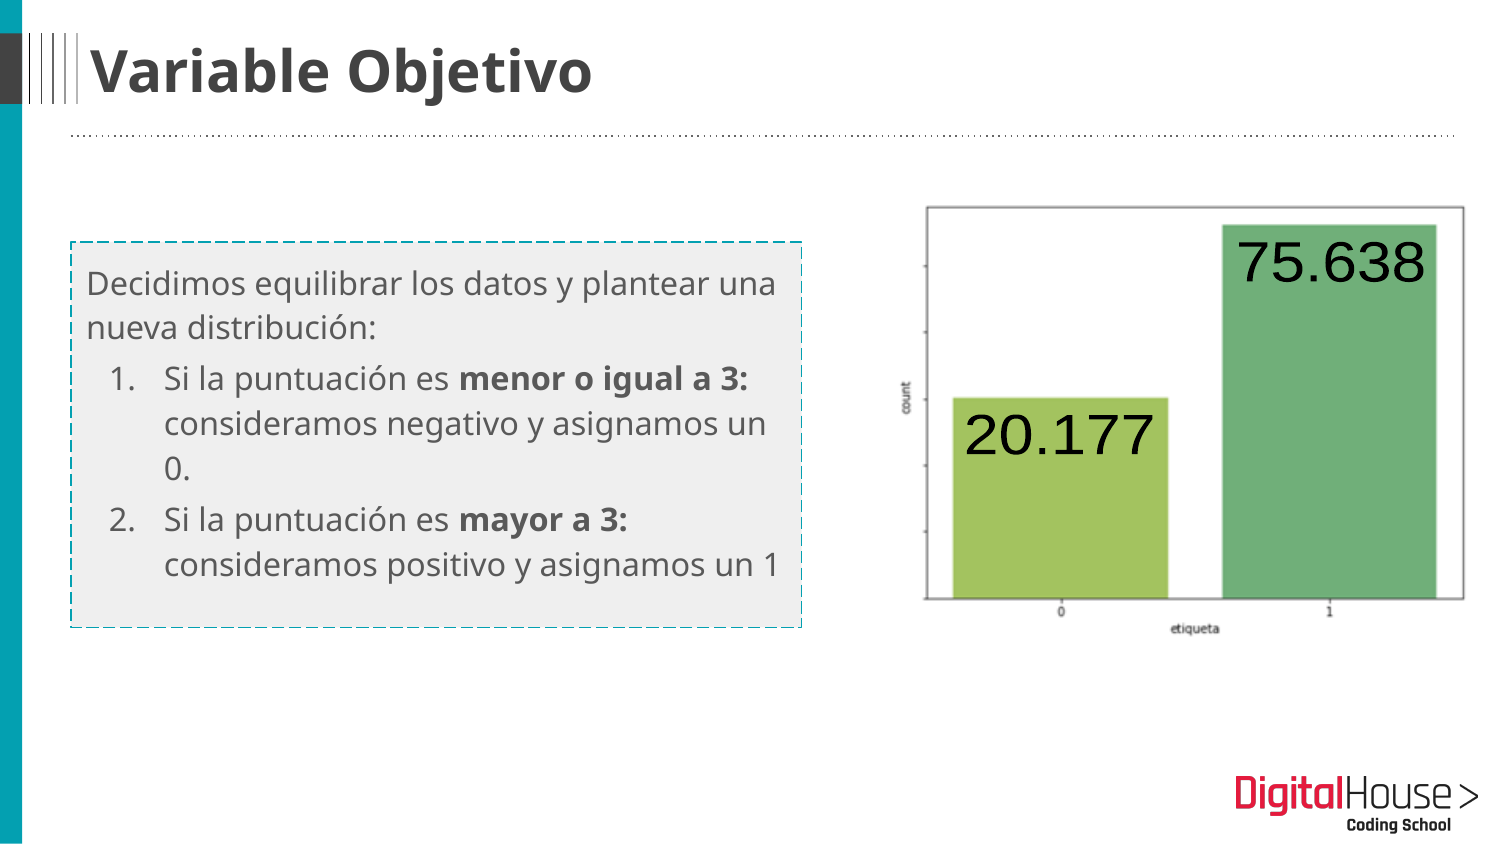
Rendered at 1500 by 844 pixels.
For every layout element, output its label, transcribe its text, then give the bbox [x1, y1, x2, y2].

text_box Variable Objetivo [78, 33, 1457, 104]
text_box [0, 104, 23, 844]
text_box [0, 33, 23, 104]
list Decidimos equilibrar los datos y plantear una nueva distribución: Si la puntuación es menor o igual a 3: consideramos negativo y asignamos un 0. Si la puntuación es mayor a 3: consideramos positivo y asignamos un 1 [70, 241, 802, 628]
text_box [0, 0, 23, 33]
picture [888, 201, 1488, 643]
picture [1223, 764, 1488, 844]
